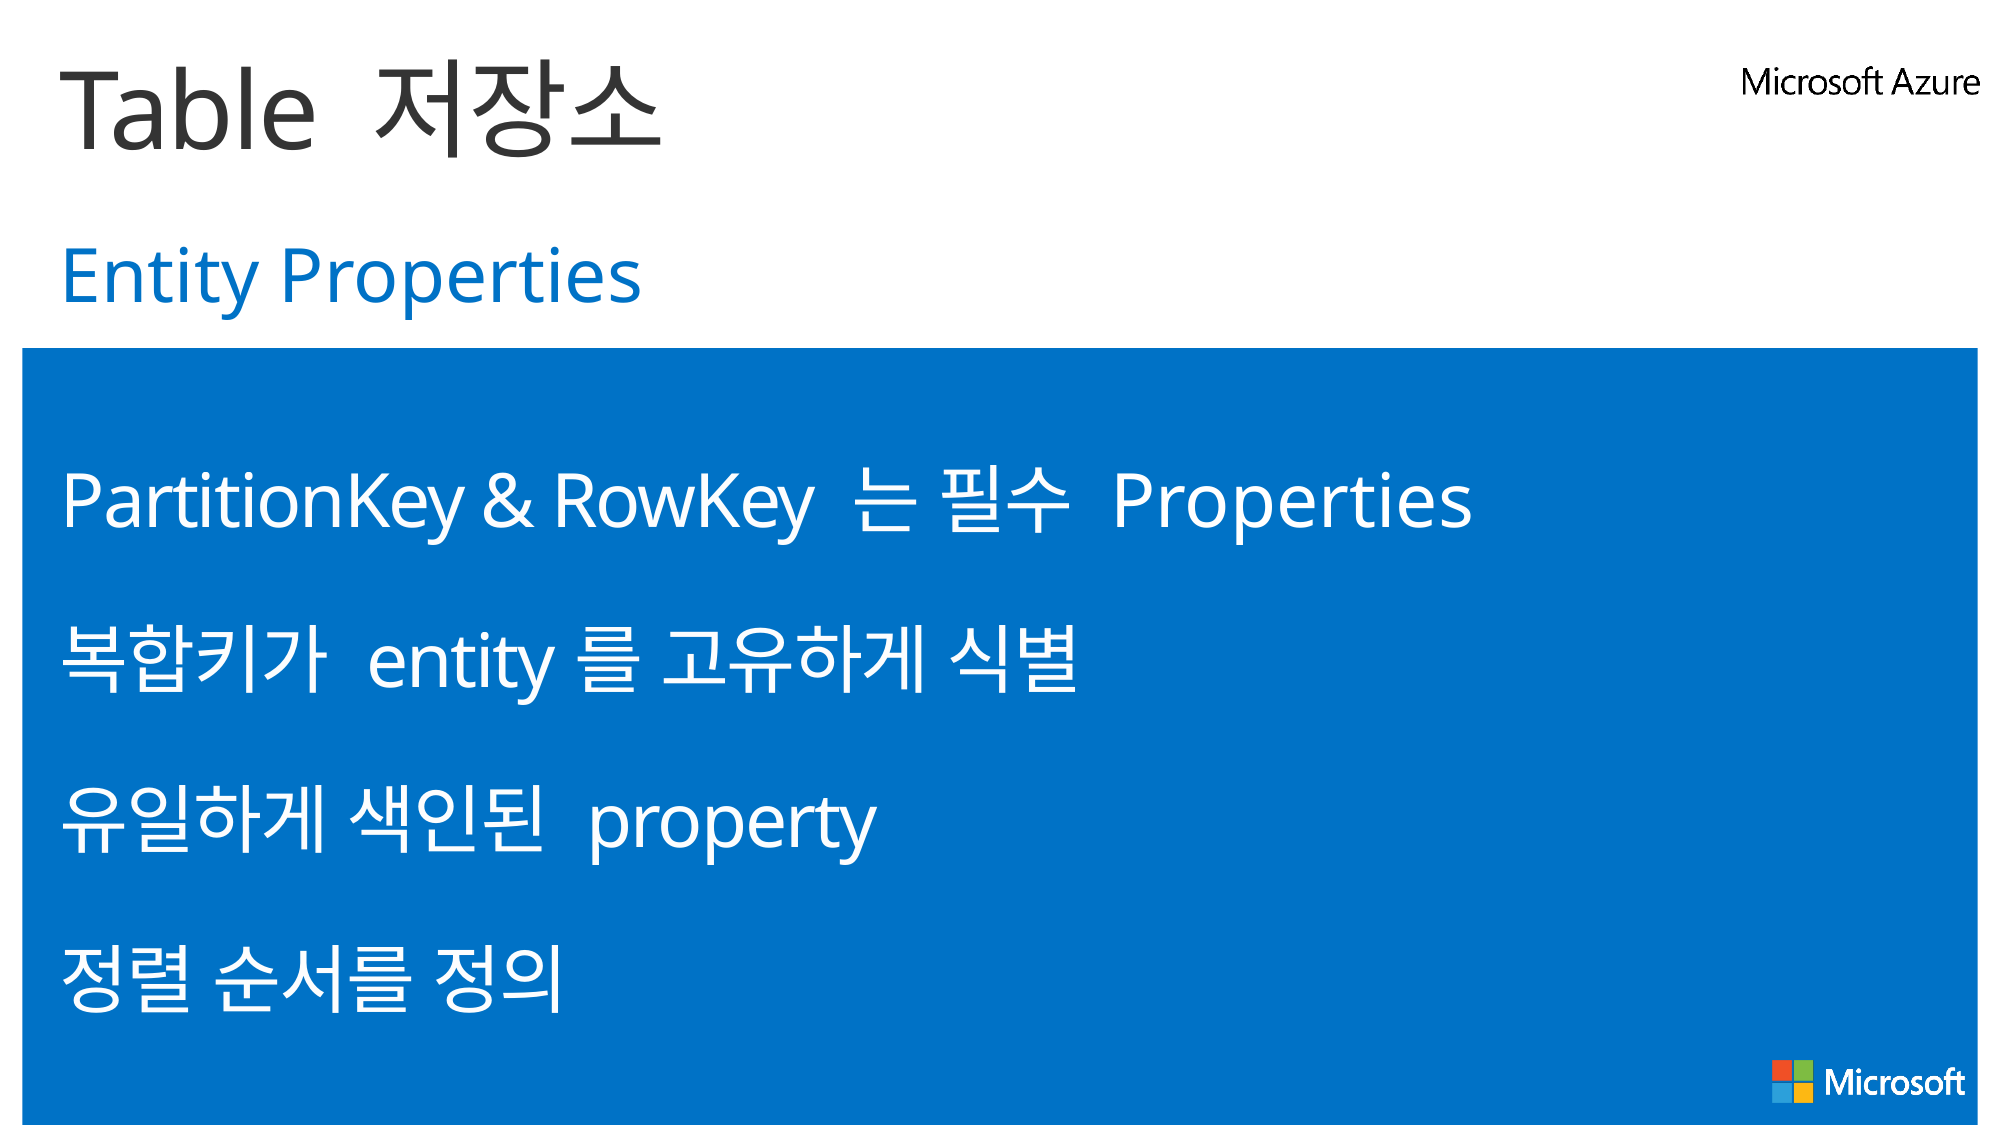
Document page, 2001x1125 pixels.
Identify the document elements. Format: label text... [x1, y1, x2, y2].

list PartitionKey & RowKey 는 필수 Properties 복합키가 entity를 고유하게 식별 유일하게 색인된 property 정렬 순서를 정의 [45, 380, 1951, 1050]
picture [1724, 49, 1998, 113]
picture [1772, 1060, 1965, 1103]
list Entity Properties [45, 230, 1666, 336]
title Table 저장소 [45, 48, 1665, 200]
